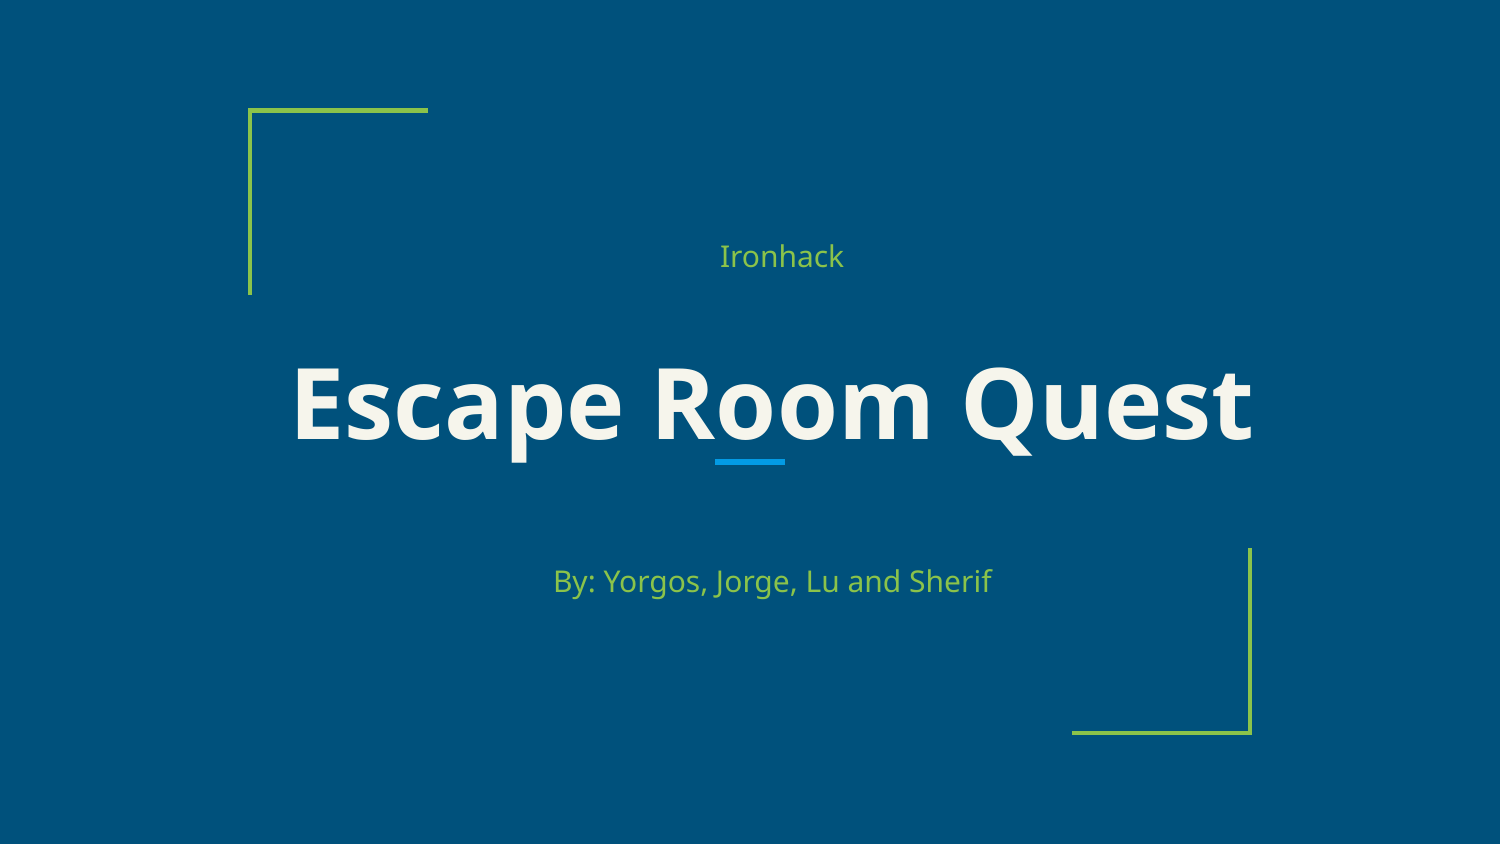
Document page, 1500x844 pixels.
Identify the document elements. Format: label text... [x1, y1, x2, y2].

subtitle Ironhack [107, 220, 1457, 292]
title Escape Room Quest [98, 338, 1447, 477]
subtitle By: Yorgos, Jorge, Lu and Sherif [98, 545, 1447, 617]
